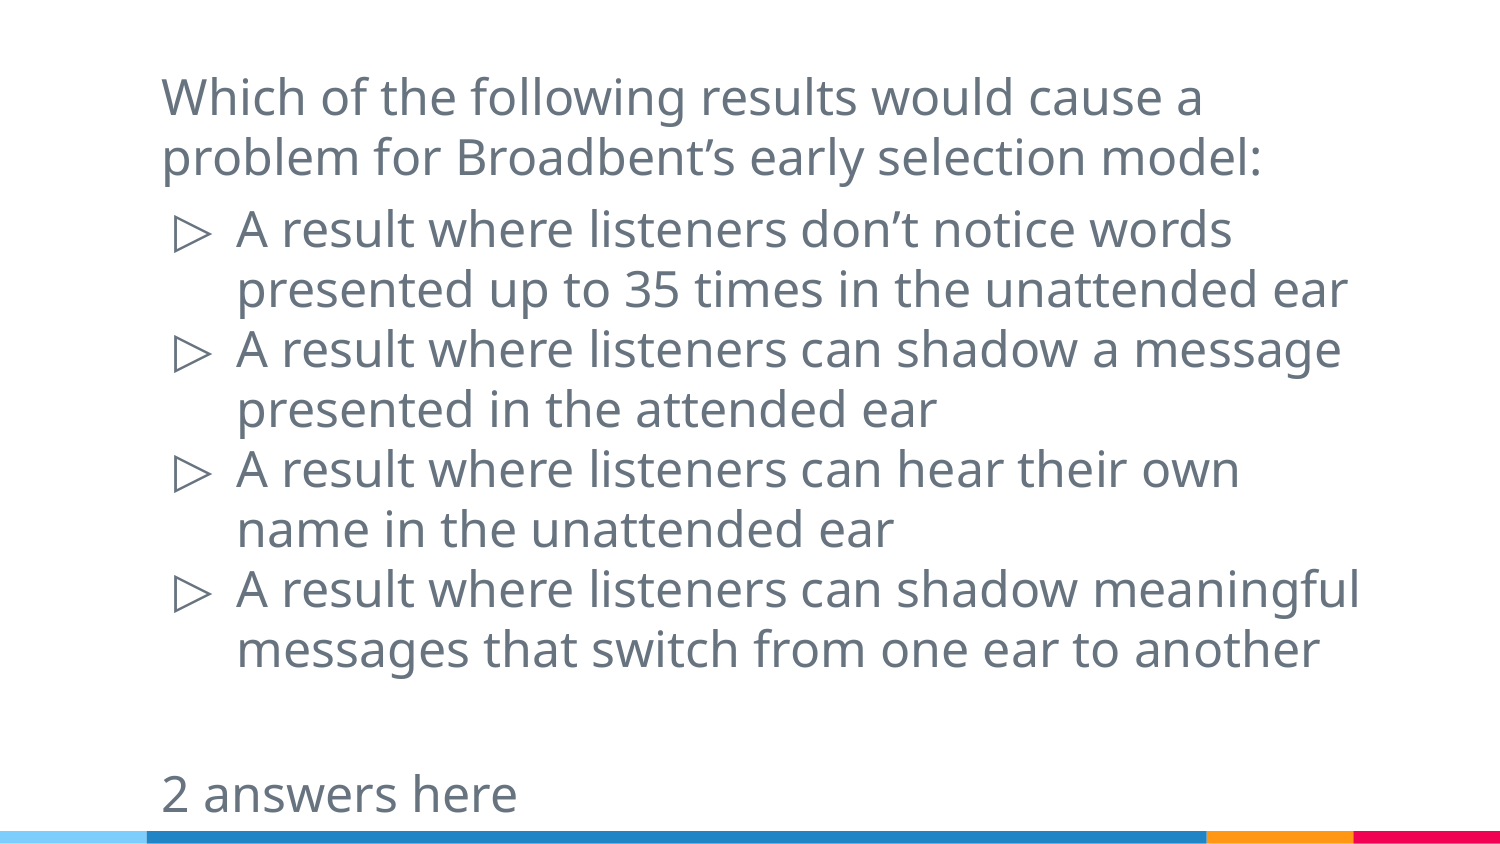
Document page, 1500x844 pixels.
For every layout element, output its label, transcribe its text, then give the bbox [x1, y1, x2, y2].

list Which of the following results would cause a problem for Broadbent’s early selection model: A result where listeners don’t notice words presented up to 35 times in the unattended ear A result where listeners can shadow a message presented in the attended ear A result where listeners can hear their own name in the unattended ear A result where listeners can shadow meaningful messages that switch from one ear to another 2 answers here [146, 50, 1391, 765]
